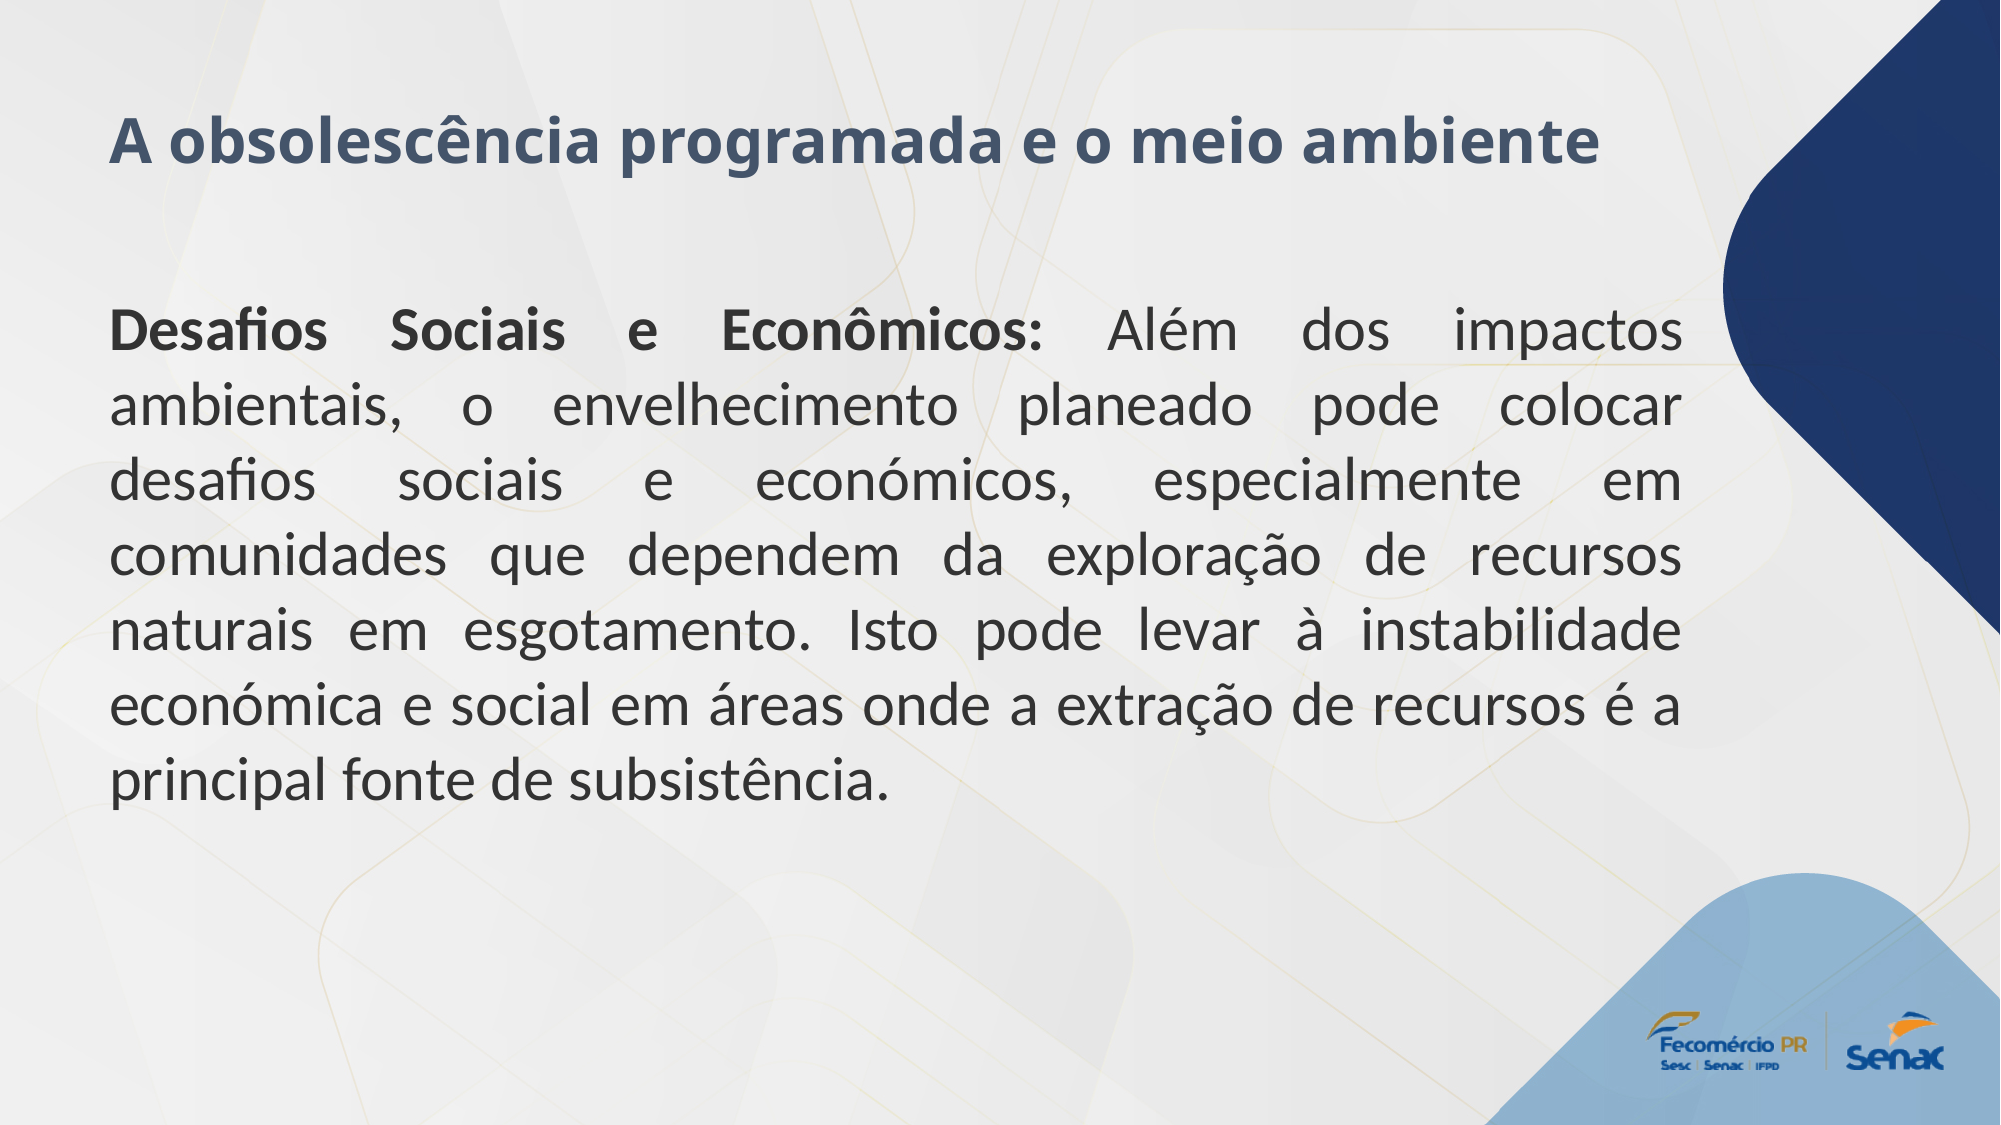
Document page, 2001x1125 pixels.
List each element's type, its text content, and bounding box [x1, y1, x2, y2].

text_box Desafios Sociais e Econômicos: Além dos impactos ambientais, o envelhecimento planeado pode colocar desafios sociais e económicos, especialmente em comunidades que dependem da exploração de recursos naturais em esgotamento. Isto pode levar à instabilidade económica e social em áreas onde a extração de recursos é a principal fonte de subsistência. [94, 280, 1700, 986]
picture [0, 0, 2000, 1125]
text_box A obsolescência programada e o meio ambiente [94, 34, 1816, 243]
